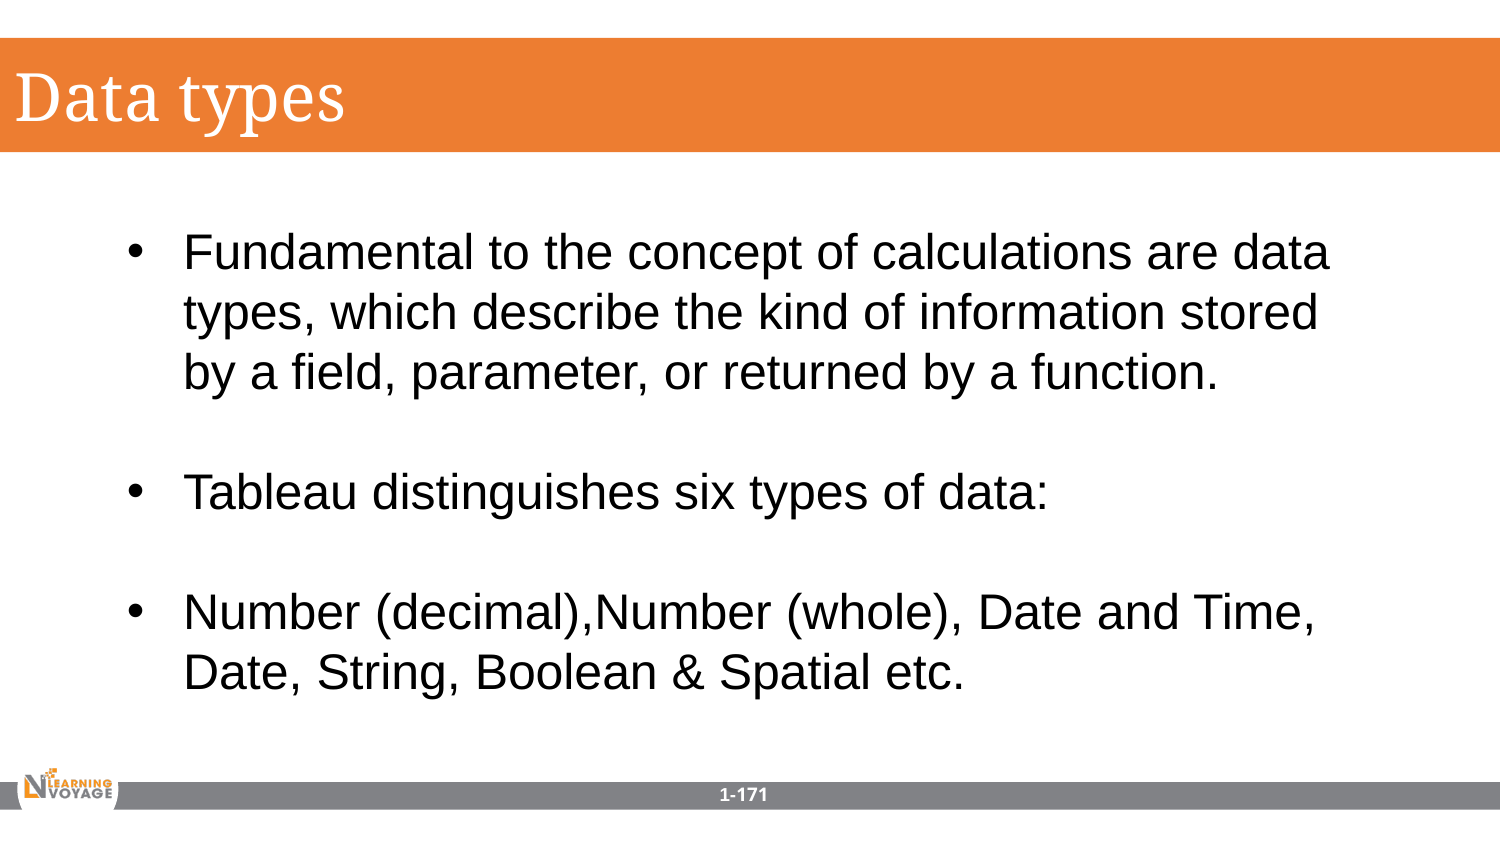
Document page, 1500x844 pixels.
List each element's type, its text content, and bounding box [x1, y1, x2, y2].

picture [0, 706, 144, 844]
slide_number 1-171 [692, 770, 784, 821]
text_box Fundamental to the concept of calculations are data types, which describe the kind of information stored by a field, parameter, or returned by a function. Tableau distinguishes six types of data: Number (decimal),Number (whole), Date and Time, Date, String, Boolean & Spatial etc. [126, 217, 1373, 700]
text_box Data types [0, 37, 1500, 153]
